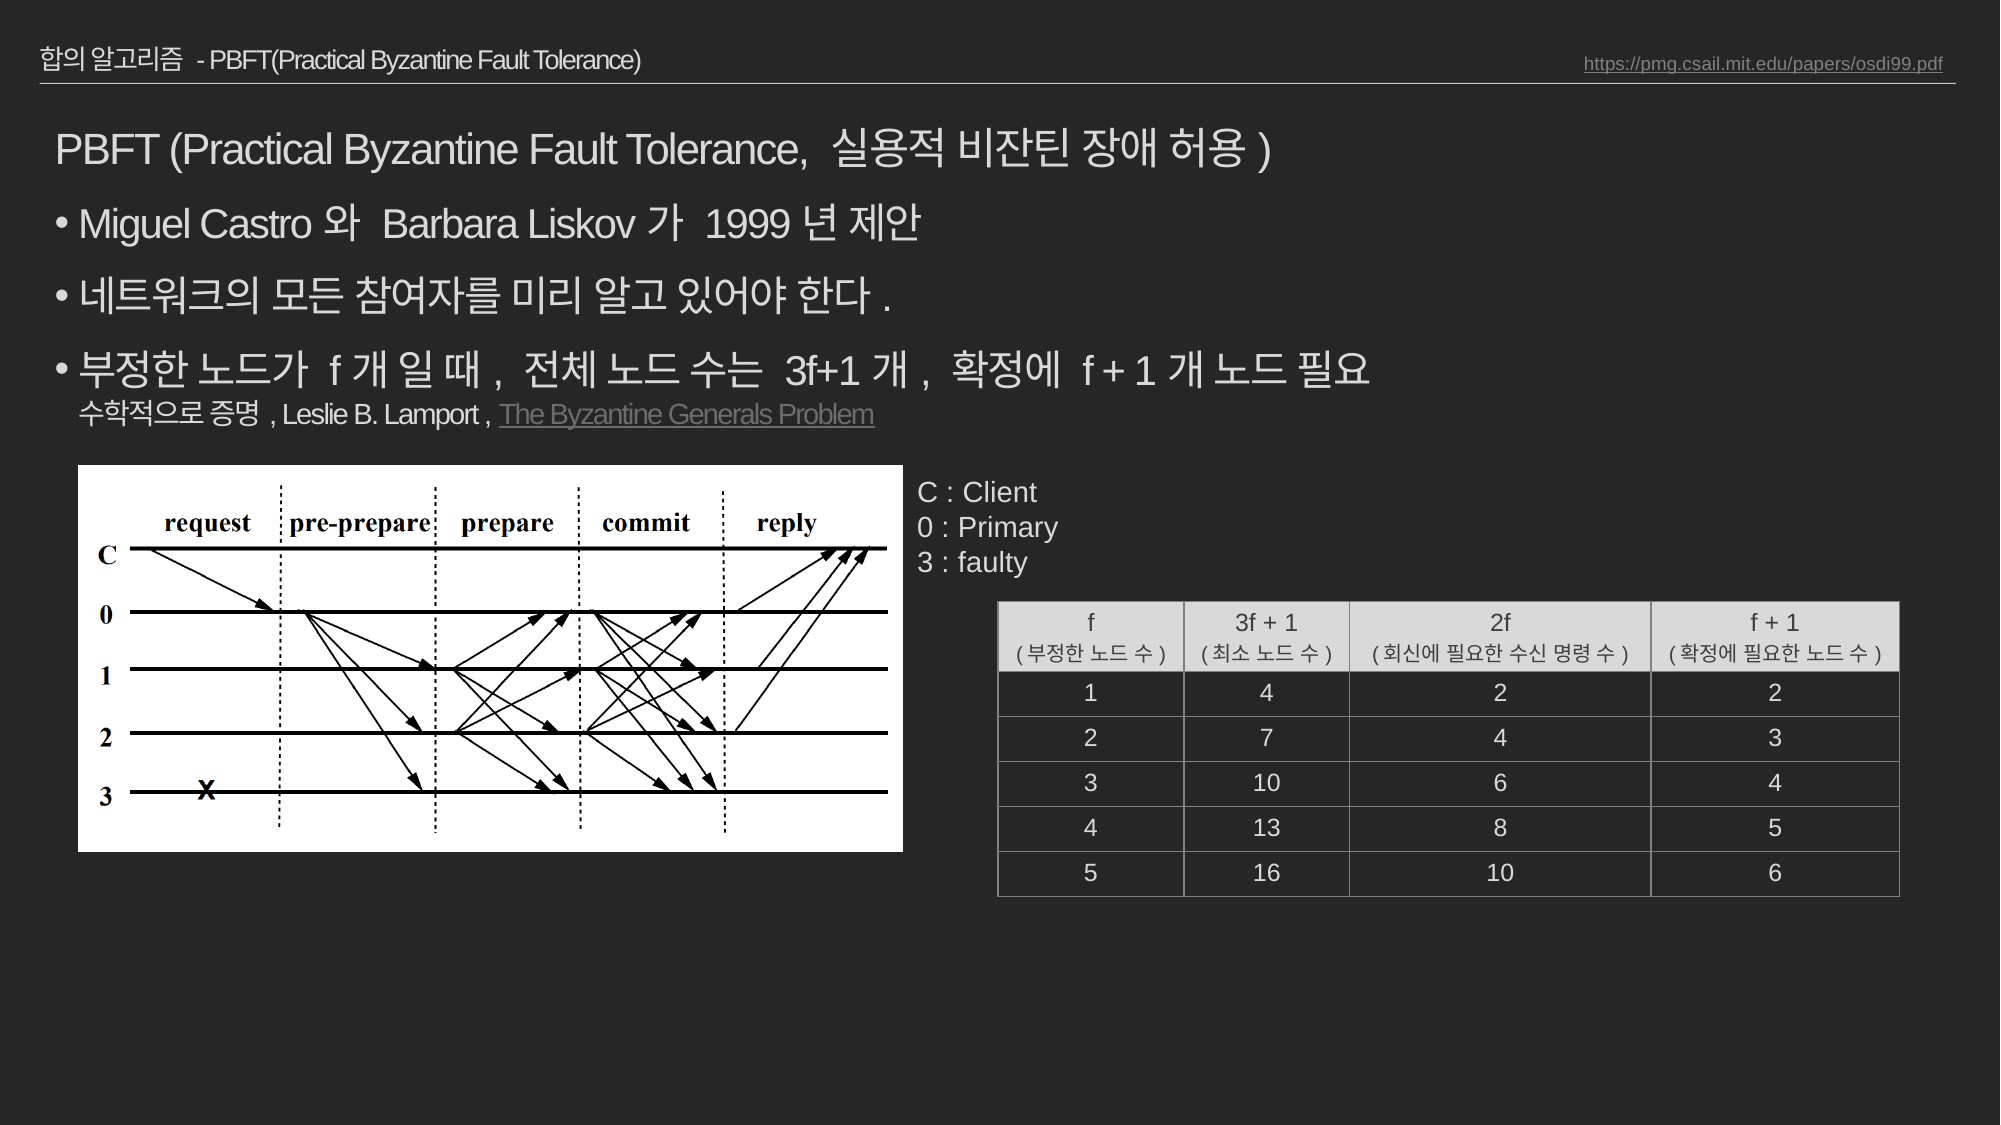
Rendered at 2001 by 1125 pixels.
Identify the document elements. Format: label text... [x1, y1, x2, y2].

table_cell 6 [1652, 852, 1899, 896]
table_cell 4 [1350, 717, 1650, 761]
table_cell 16 [1185, 852, 1349, 896]
list PBFT (Practical Byzantine Fault Tolerance, 실용적 비잔틴 장애 허용) Miguel Castro와 Barbara Liskov가 1999년 제안 네트워크의 모든 참여자를 미리 알고 있어야 한다. 부정한 노드가 f개 일 때, 전체 노드 수는 3f+1개, 확정에 f + 1개 노드 필요 수학적으로 증명, Leslie B. Lamport , The Byzantine Generals Problem [39, 110, 1957, 1125]
table_cell 4 [999, 807, 1183, 851]
title 합의 알고리즘 - PBFT(Practical Byzantine Fault Tolerance) [39, 31, 1961, 84]
table_cell 2 [999, 717, 1183, 761]
table_cell 3 [999, 762, 1183, 806]
table_cell 3 [1652, 717, 1899, 761]
table_cell 2 [1350, 672, 1650, 716]
picture [78, 465, 903, 853]
table_cell 5 [999, 852, 1183, 896]
table_cell 4 [1652, 762, 1899, 806]
table_cell 10 [1185, 762, 1349, 806]
table_cell 2 [1652, 672, 1899, 716]
table_header 2f (회신에 필요한 수신 명령 수) [1350, 602, 1650, 671]
table_cell 13 [1185, 807, 1349, 851]
table_cell 1 [999, 672, 1183, 716]
table_cell 5 [1652, 807, 1899, 851]
table_cell 8 [1350, 807, 1650, 851]
text_box https://pmg.csail.mit.edu/papers/osdi99.pdf [1257, 44, 1958, 82]
table_cell 6 [1350, 762, 1650, 806]
table_header f + 1 (확정에 필요한 노드 수) [1652, 602, 1899, 671]
table_header 3f + 1 (최소 노드 수) [1185, 602, 1349, 671]
text_box C : Client 0 : Primary 3 : faulty [903, 465, 1080, 586]
table_cell 4 [1185, 672, 1349, 716]
table_cell 7 [1185, 717, 1349, 761]
table_header f (부정한 노드 수) [999, 602, 1183, 671]
table_cell 10 [1350, 852, 1650, 896]
